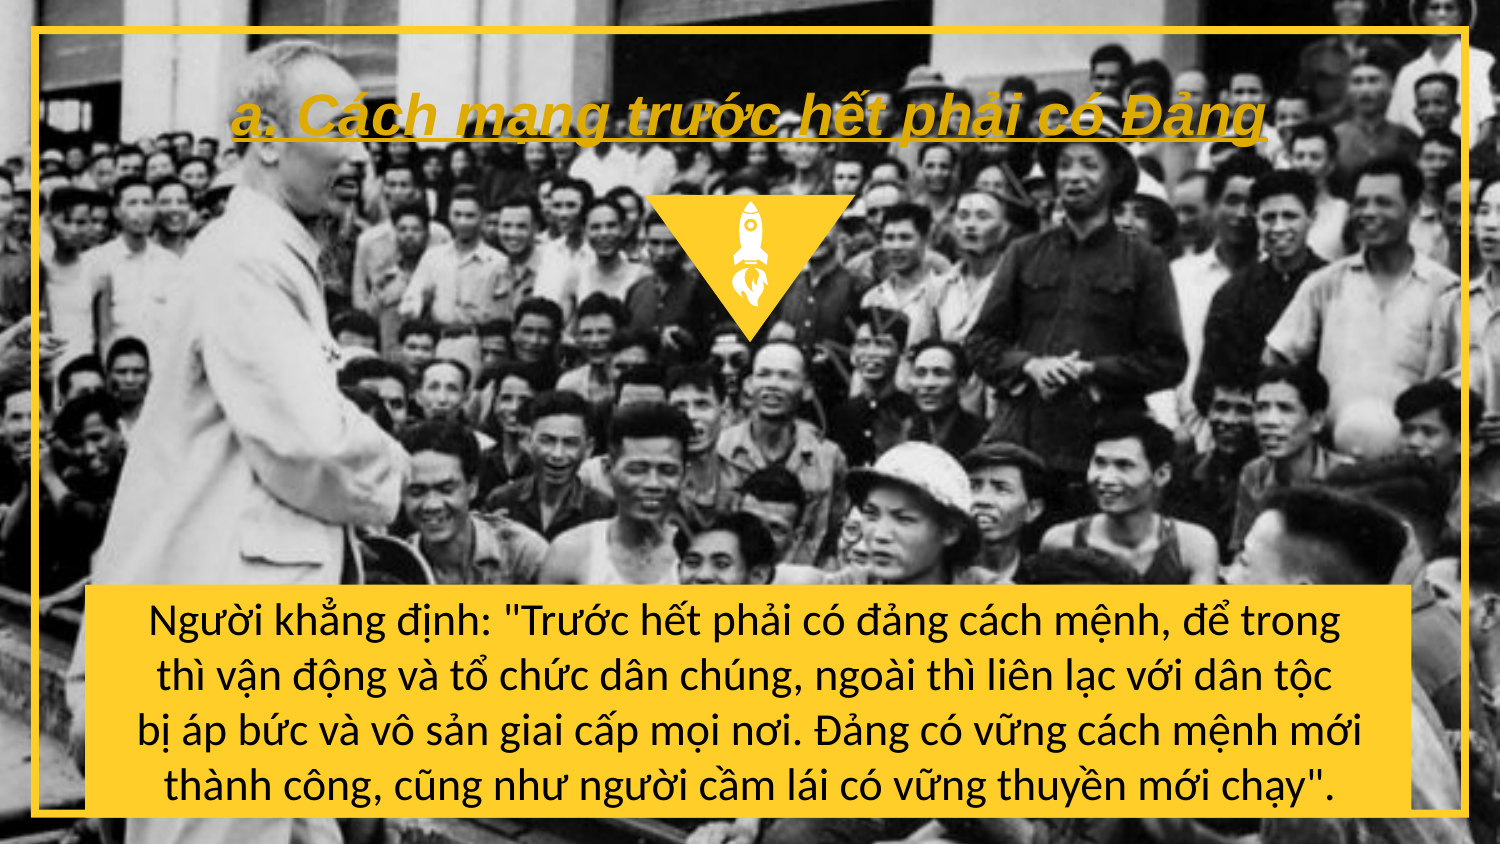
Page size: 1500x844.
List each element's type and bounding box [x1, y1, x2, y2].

picture [0, 0, 1500, 844]
text_box [718, 200, 769, 307]
